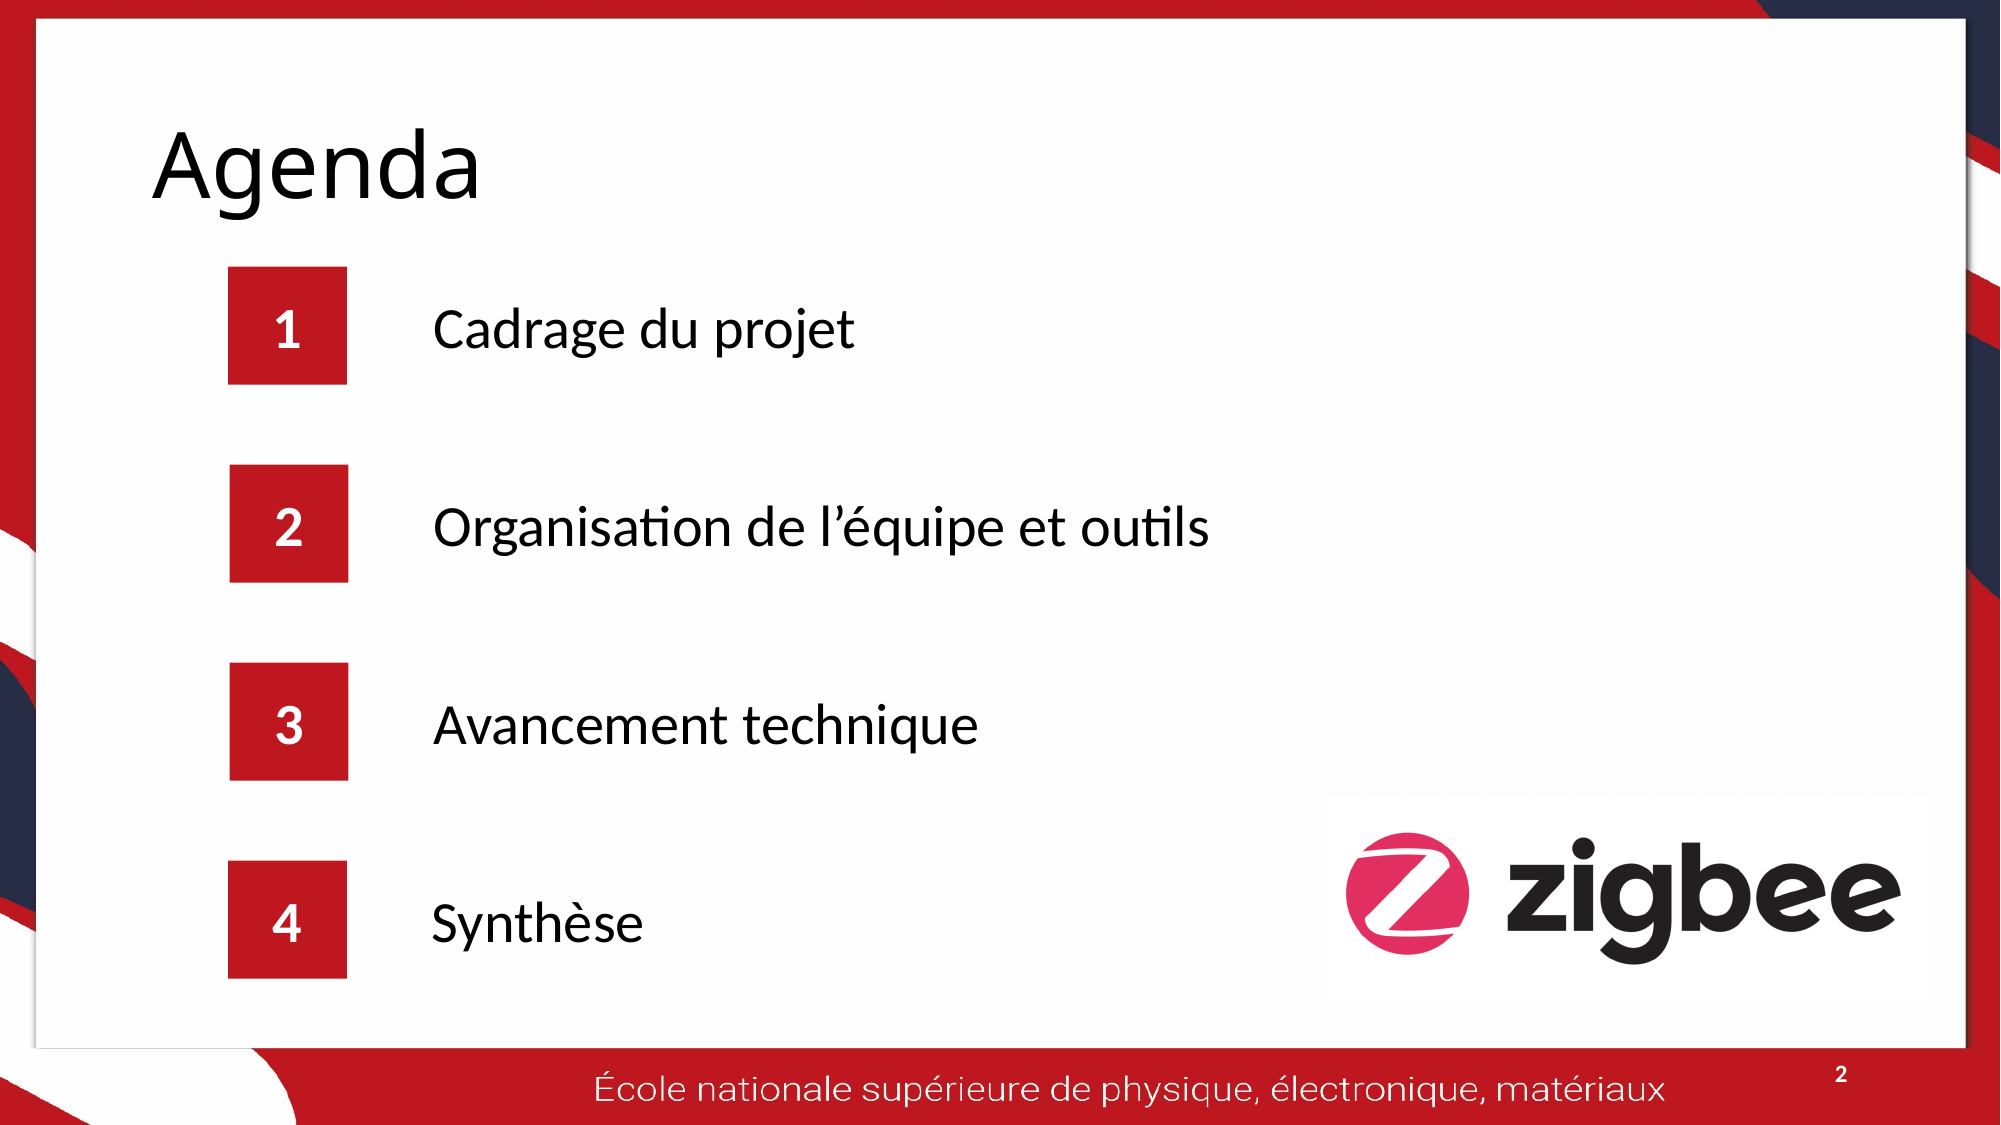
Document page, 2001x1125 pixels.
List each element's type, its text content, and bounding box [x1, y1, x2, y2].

text_box 2 [229, 463, 349, 584]
picture [0, 0, 2000, 1125]
text_box 4 [227, 860, 348, 980]
text_box 1 [227, 266, 348, 386]
text_box Avancement technique [418, 678, 1279, 764]
text_box Cadrage du projet [418, 282, 1279, 368]
title Agenda [137, 59, 1863, 278]
text_box Organisation de l’équipe et outils [418, 480, 1279, 566]
slide_number 2 [1412, 1042, 1863, 1103]
text_box 3 [229, 662, 349, 782]
text_box Synthèse [417, 876, 1277, 962]
